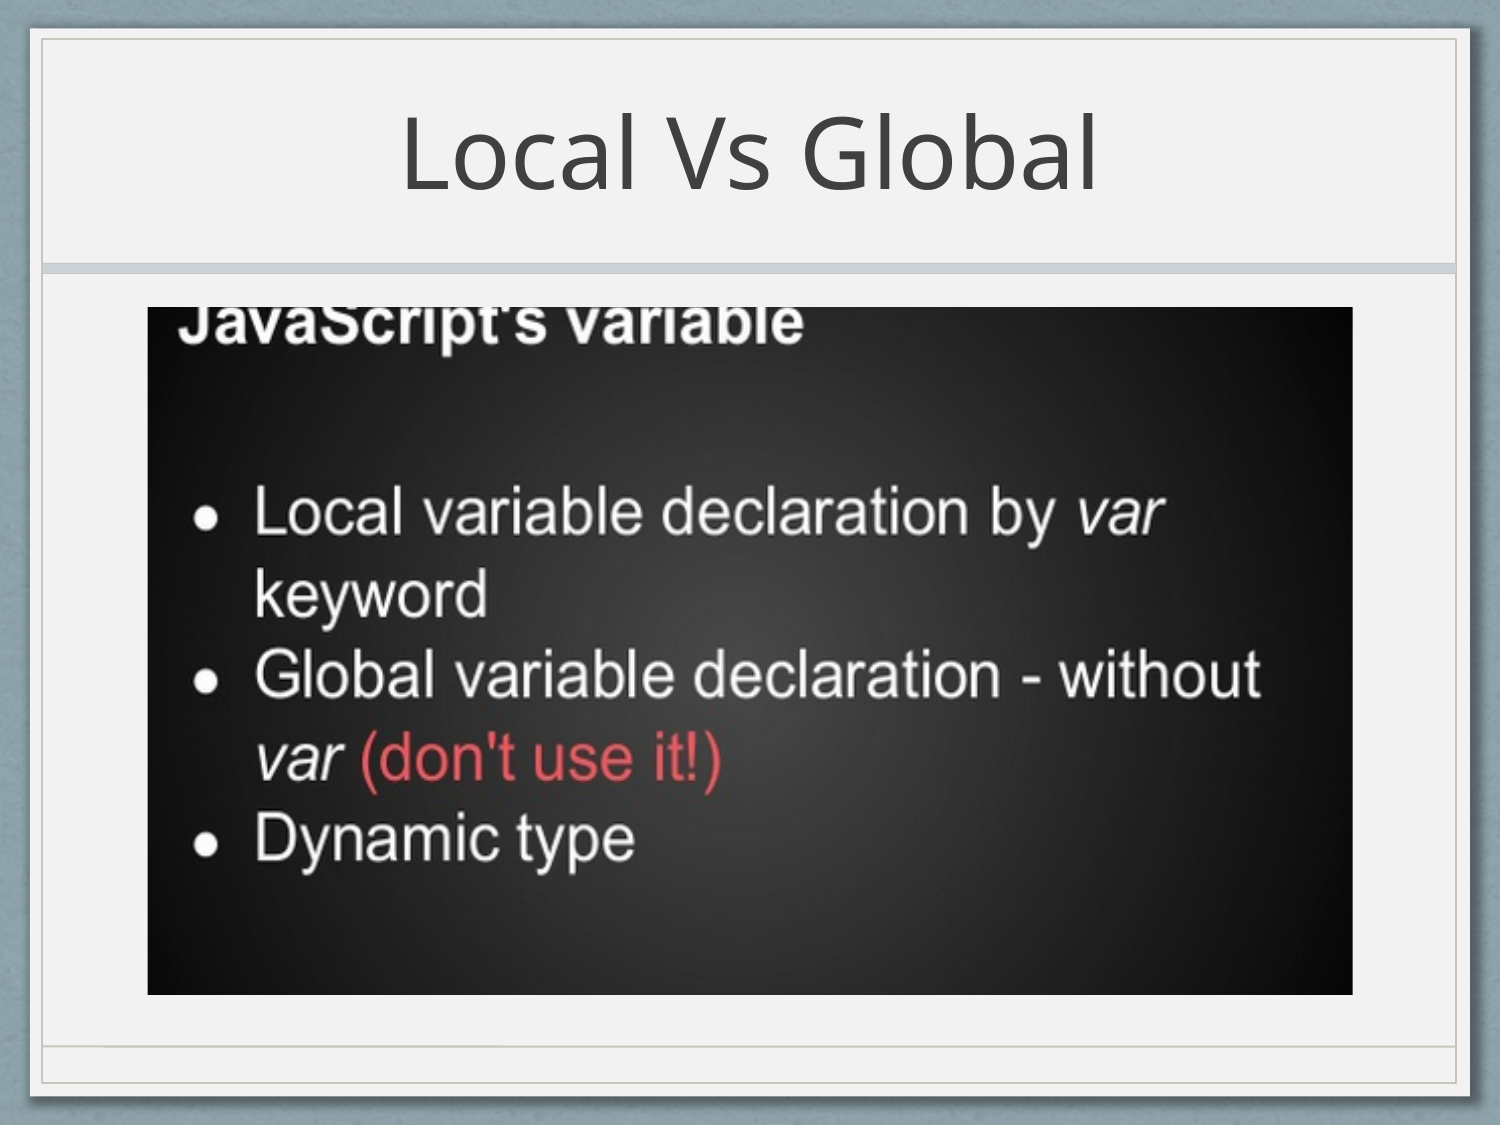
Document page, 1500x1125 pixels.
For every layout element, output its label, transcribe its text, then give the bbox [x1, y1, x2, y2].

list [147, 306, 1354, 996]
title Local Vs Global [147, 40, 1353, 260]
